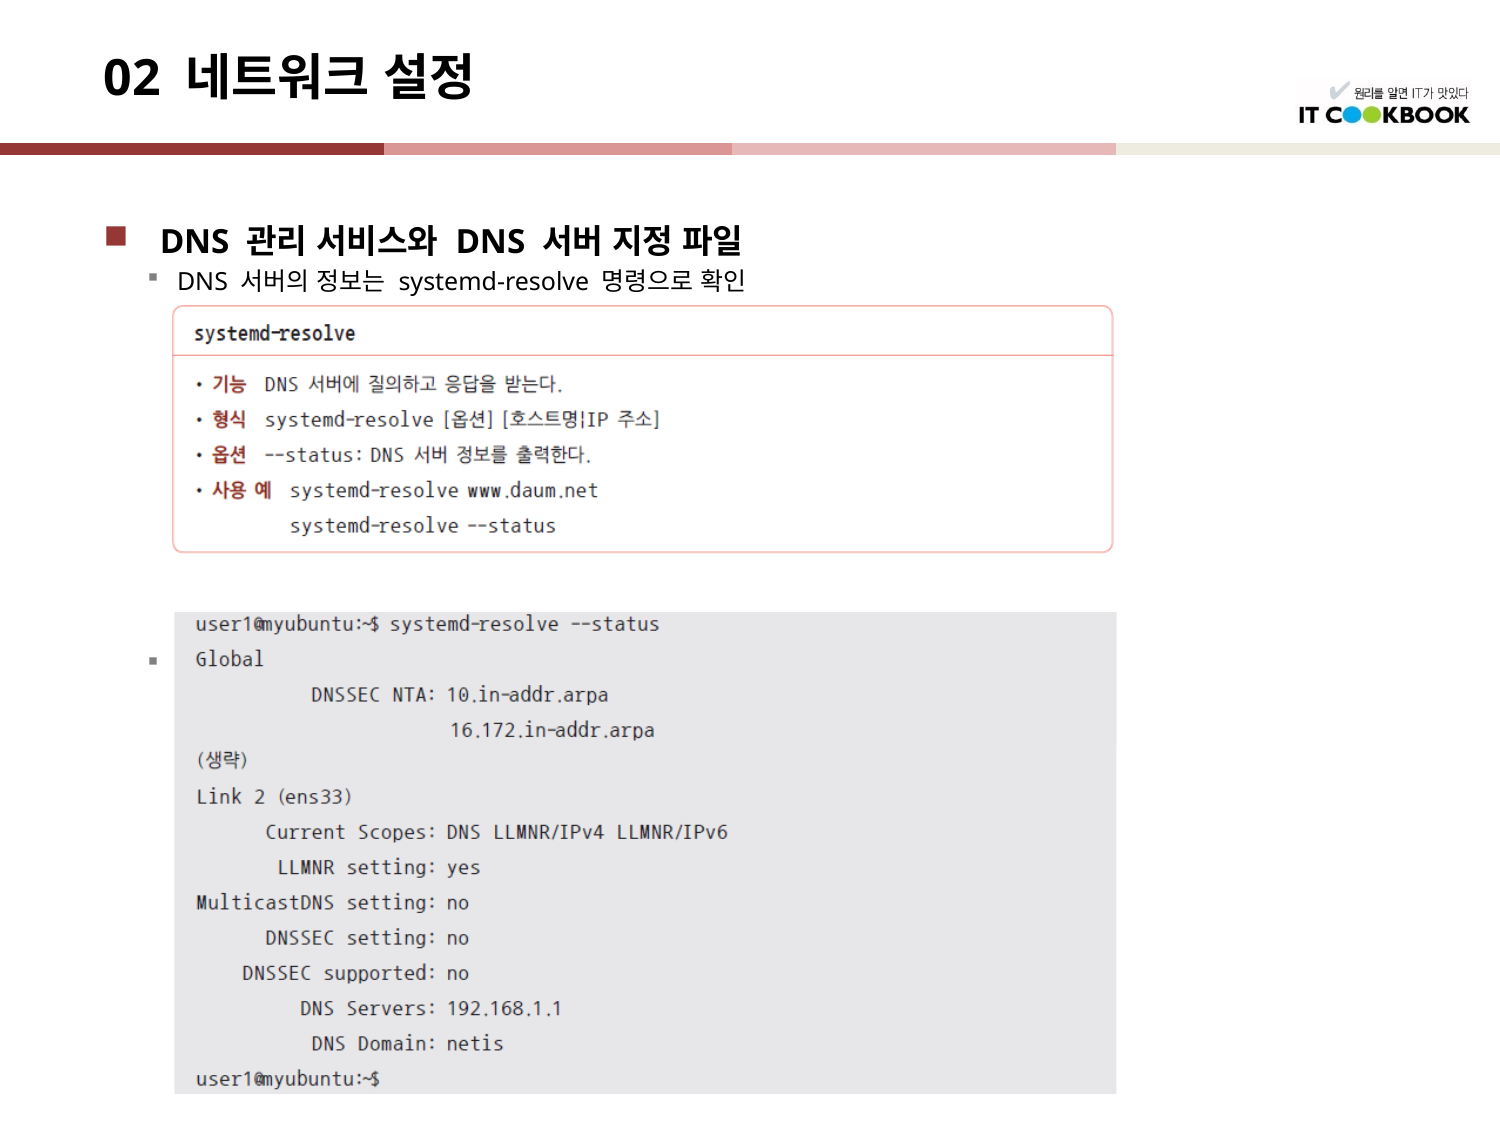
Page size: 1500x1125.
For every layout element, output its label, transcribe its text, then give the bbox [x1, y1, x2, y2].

picture [170, 303, 1116, 556]
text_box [170, 611, 1120, 1095]
list DNS 관리 서비스와 DNS 서버 지정 파일 DNS 서버의 정보는 systemd-resolve 명령으로 확인 systemd-resolve --status 명령으로 DNS 서버 정보를 확인 [88, 192, 1459, 1080]
picture [1295, 78, 1473, 125]
title 02 네트워크 설정 [88, 30, 1330, 121]
